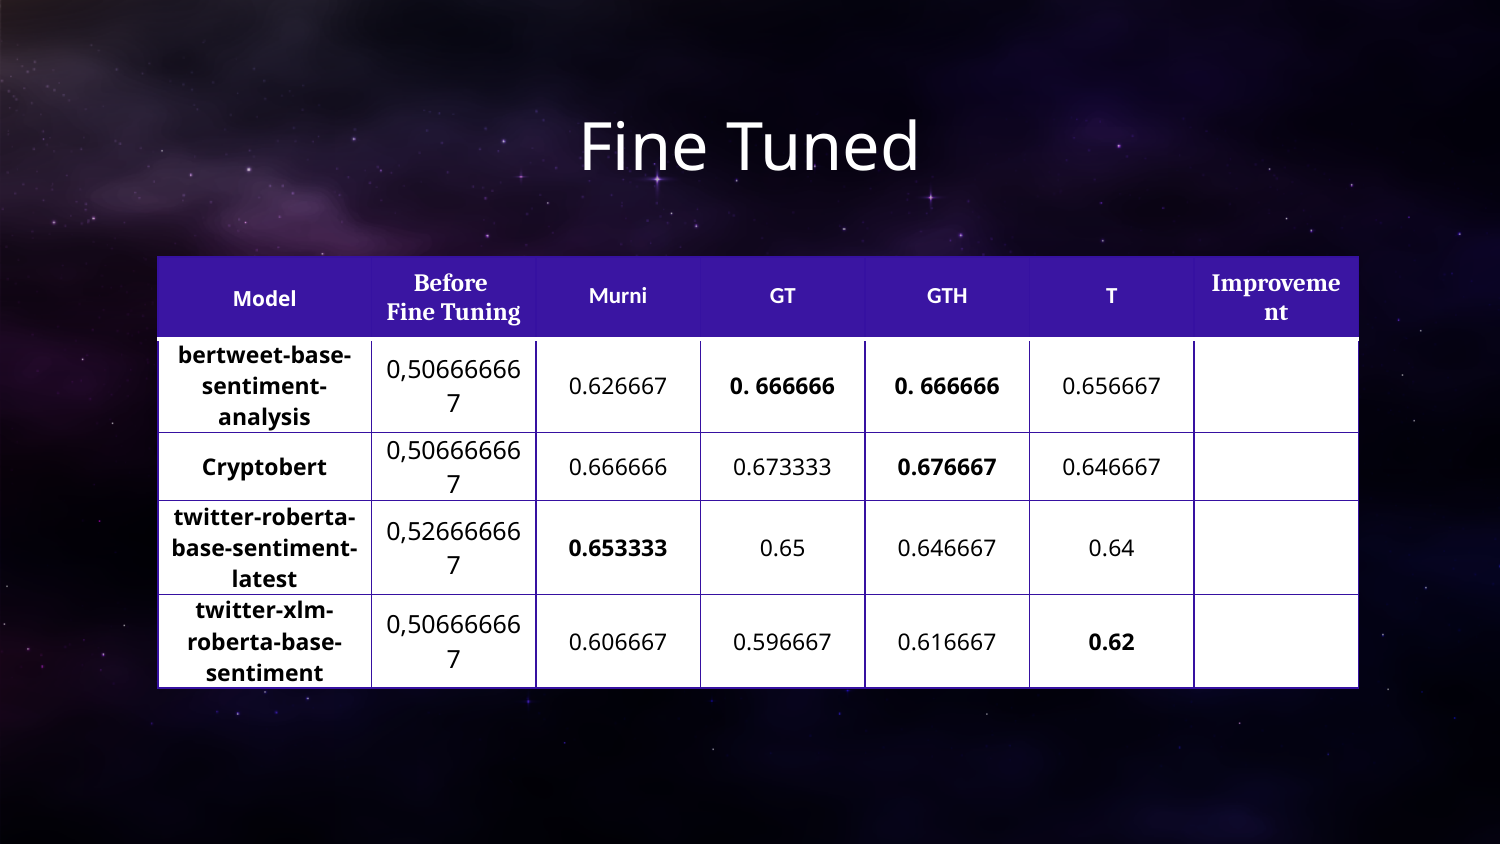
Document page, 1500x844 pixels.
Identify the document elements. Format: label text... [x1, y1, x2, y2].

table_cell 0.62 [1030, 595, 1193, 687]
table_cell twitter-xlm-roberta-base-sentiment [159, 595, 371, 687]
table_cell Cryptobert [159, 433, 371, 500]
table_cell 0.653333 [537, 501, 700, 594]
table_cell 0,506666667 [372, 595, 535, 687]
table_cell 0.646667 [866, 501, 1029, 594]
table_cell [1195, 501, 1358, 594]
table_cell 0.596667 [701, 595, 864, 687]
table_cell 0.673333 [701, 433, 864, 500]
table_header Model [159, 258, 371, 337]
title Fine Tuned [116, 88, 1383, 183]
table_header Murni [537, 258, 700, 337]
table_cell 0.616667 [866, 595, 1029, 687]
table_cell 0.666666 [537, 433, 700, 500]
table_cell 0.64 [1030, 501, 1193, 594]
table_header Improvement [1195, 258, 1358, 337]
table_cell 0. 666666 [701, 341, 864, 432]
table_cell 0.65 [701, 501, 864, 594]
table_cell 0.646667 [1030, 433, 1193, 500]
table_cell twitter-roberta-base-sentiment-latest [159, 501, 371, 594]
table_cell 0.676667 [866, 433, 1029, 500]
table_header GTH [866, 258, 1029, 337]
table_cell bertweet-base-sentiment-analysis [159, 341, 371, 432]
table_cell 0.626667 [537, 341, 700, 432]
table_header T [1030, 258, 1193, 337]
table_cell 0.656667 [1030, 341, 1193, 432]
table_cell 0,526666667 [372, 501, 535, 594]
table_cell [1195, 433, 1358, 500]
table_cell 0,506666667 [372, 433, 535, 500]
picture [0, 0, 1500, 844]
table_cell [1195, 595, 1358, 687]
table_cell 0.606667 [537, 595, 700, 687]
table_cell [1195, 341, 1358, 432]
table_cell 0. 666666 [866, 341, 1029, 432]
table_cell 0,506666667 [372, 341, 535, 432]
table_header Before Fine Tuning [372, 258, 535, 337]
table_header GT [701, 258, 864, 337]
